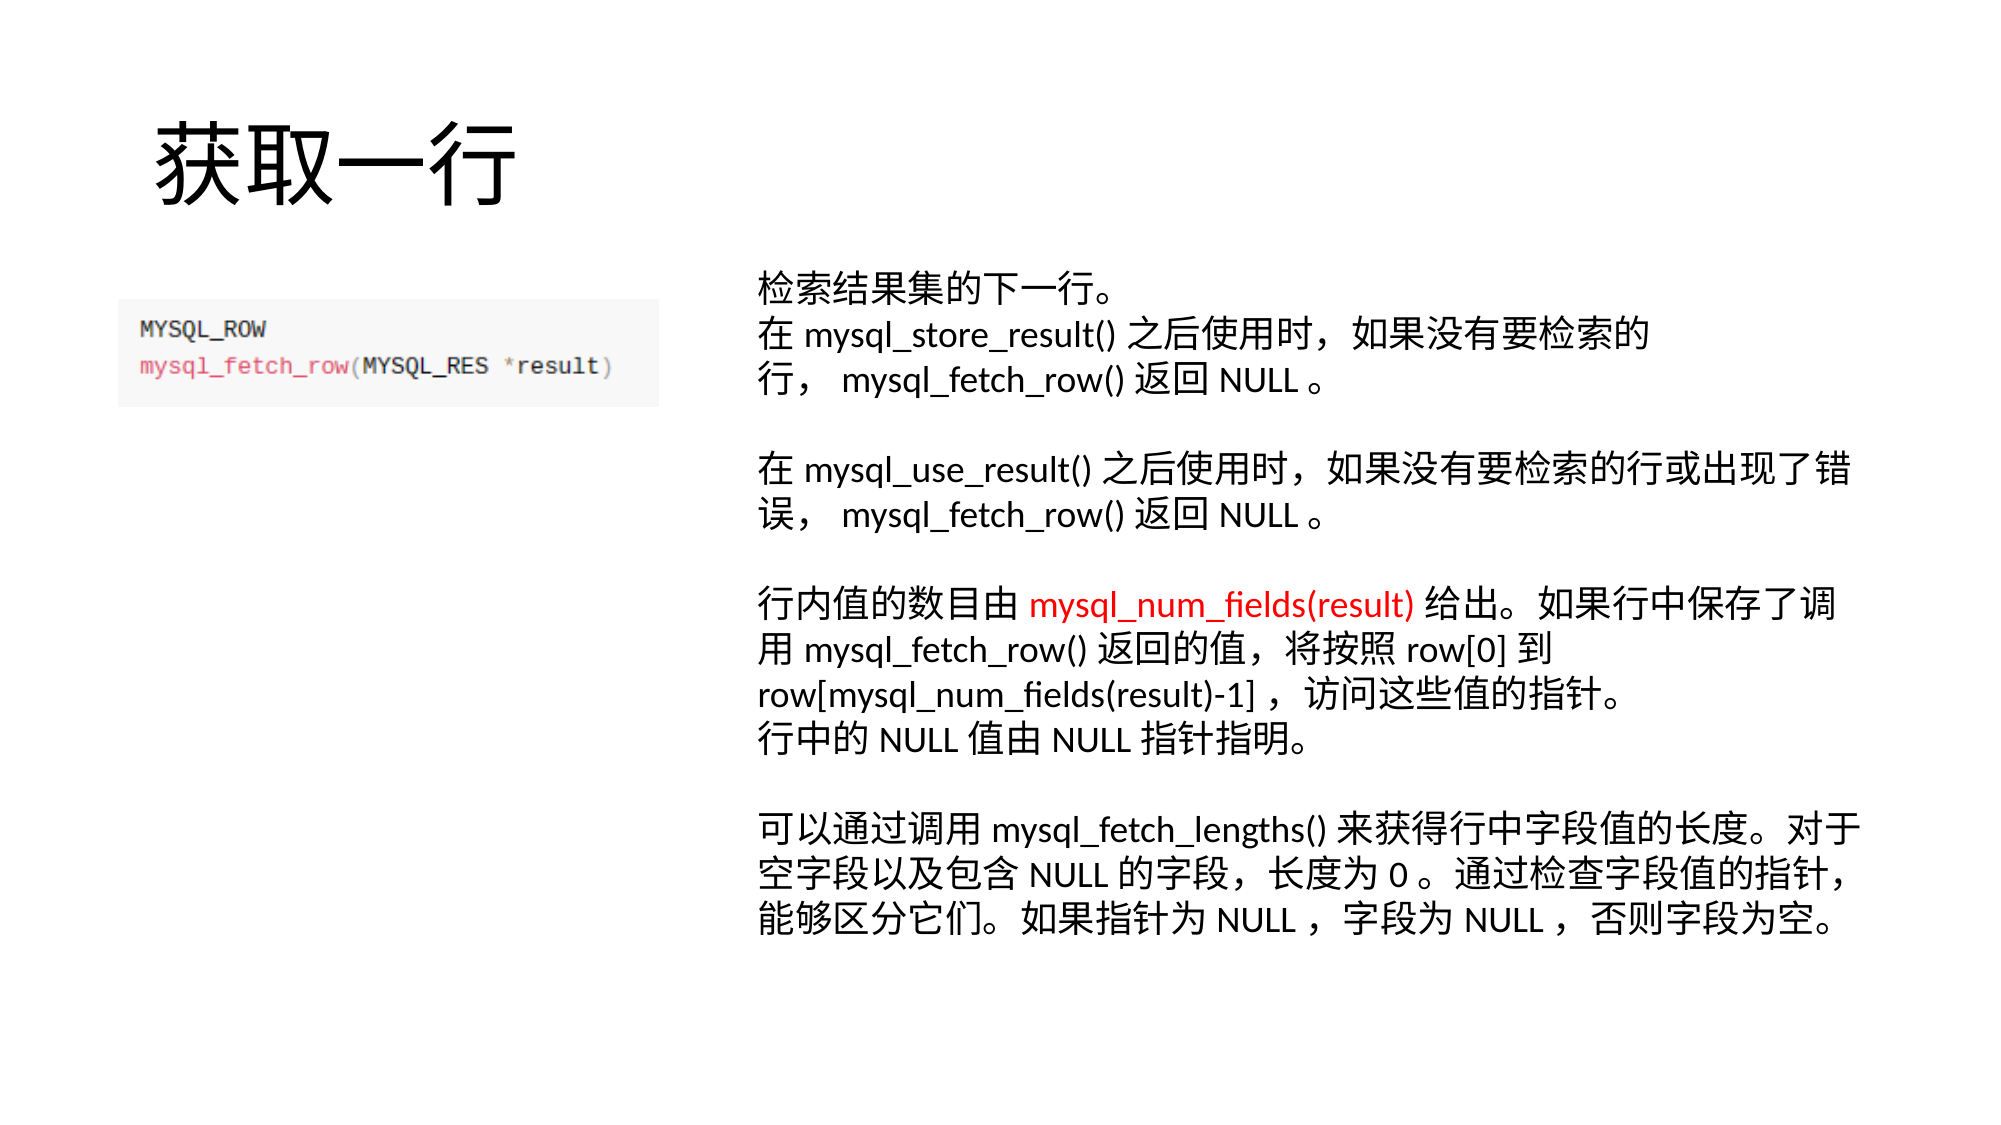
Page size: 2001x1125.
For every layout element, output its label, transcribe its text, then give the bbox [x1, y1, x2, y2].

picture [118, 299, 659, 407]
title 获取一行 [137, 59, 1863, 278]
text_box 检索结果集的下一行。 在mysql_store_result()之后使用时，如果没有要检索的行，mysql_fetch_row()返回NULL。 在mysql_use_result()之后使用时，如果没有要检索的行或出现了错误，mysql_fetch_row()返回NULL。 行内值的数目由mysql_num_fields(result)给出。如果行中保存了调用mysql_fetch_row()返回的值，将按照row[0]到row[mysql_num_fields(result)-1]，访问这些值的指针。 行中的NULL值由NULL指针指明。 可以通过调用mysql_fetch_lengths()来获得行中字段值的长度。对于空字段以及包含NULL的字段，长度为0。通过检查字段值的指针，能够区分它们。如果指针为NULL，字段为NULL，否则字段为空。 [742, 257, 1889, 948]
